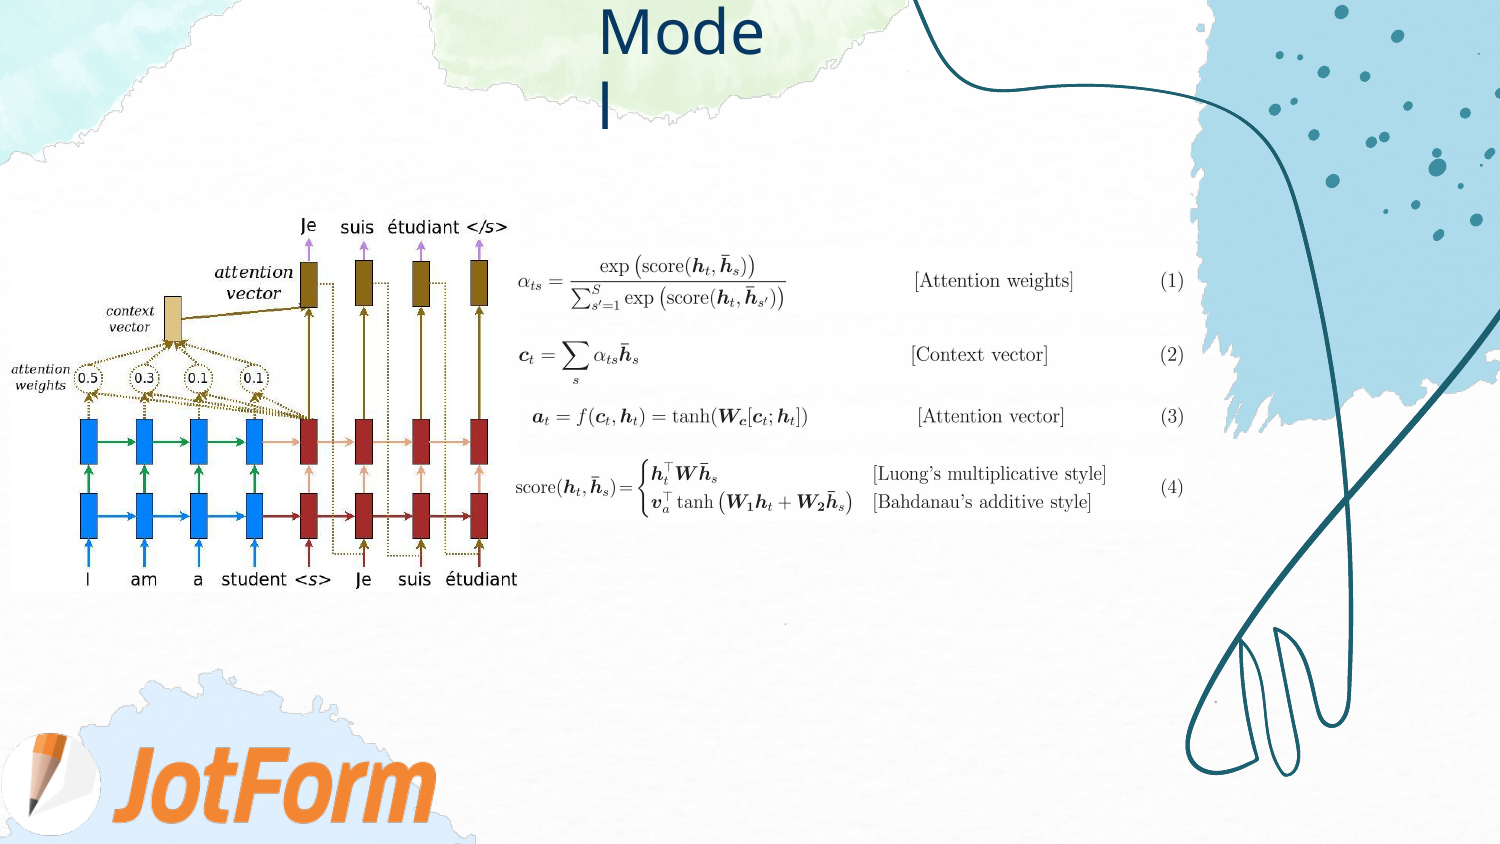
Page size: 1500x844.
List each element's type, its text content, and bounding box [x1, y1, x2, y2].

title Model [582, 19, 794, 114]
picture [1191, 0, 1500, 490]
picture [1242, 507, 1348, 773]
picture [918, 0, 1190, 95]
picture [1190, 644, 1255, 770]
picture [0, 0, 1500, 844]
text_box [913, 0, 1500, 777]
